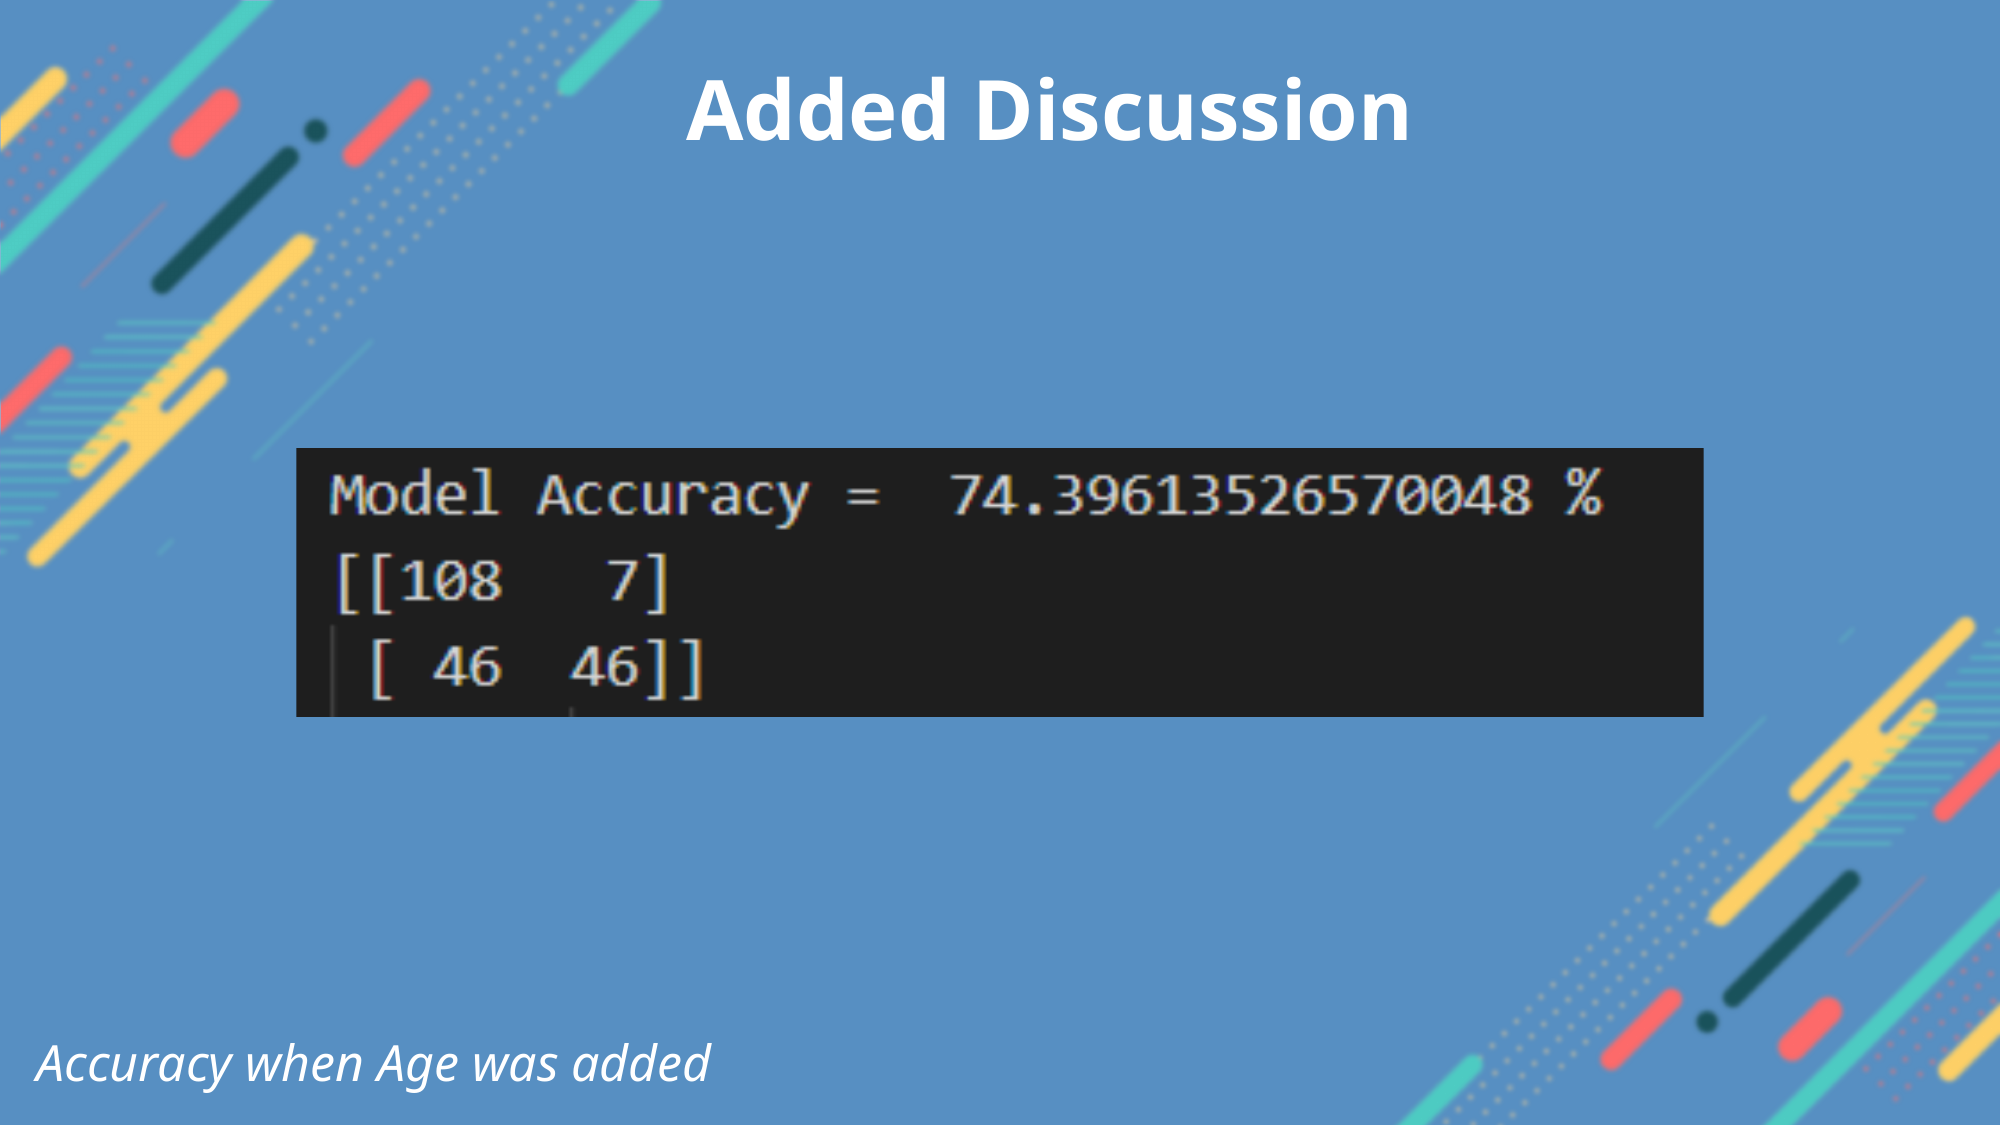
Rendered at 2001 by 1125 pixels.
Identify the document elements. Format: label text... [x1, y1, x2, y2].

picture [0, 0, 2000, 1125]
text_box Added Discussion [1122, 49, 1480, 165]
text_box Accuracy when Age was added [0, 991, 958, 1106]
